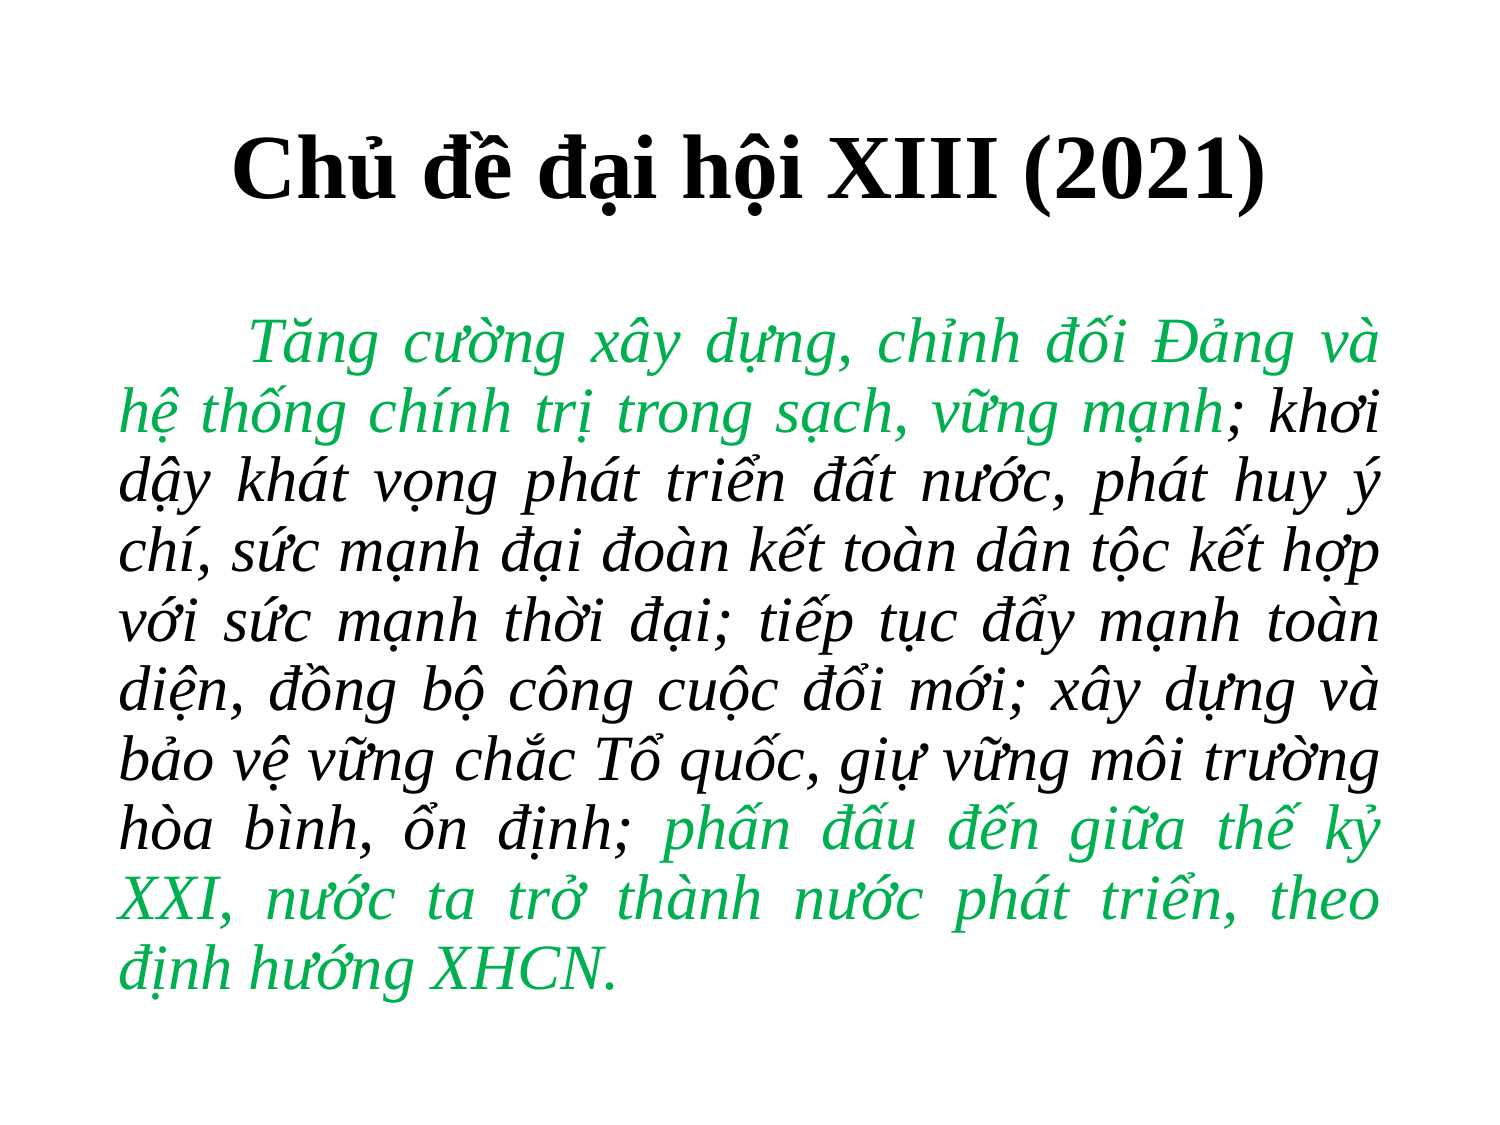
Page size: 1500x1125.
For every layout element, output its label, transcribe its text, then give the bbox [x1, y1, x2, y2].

list Tăng cường xây dựng, chỉnh đối Đảng và hệ thống chính trị trong sạch, vững mạnh; khơi dậy khát vọng phát triển đất nước, phát huy ý chí, sức mạnh đại đoàn kết toàn dân tộc kết hợp với sức mạnh thời đại; tiếp tục đẩy mạnh toàn diện, đồng bộ công cuộc đổi mới; xây dựng và bảo vệ vững chắc Tổ quốc, giự vững môi trường hòa bình, ổn định; phấn đấu đến giữa thế kỷ XXI, nước ta trở thành nước phát triển, theo định hướng XHCN. [103, 299, 1397, 1014]
title Chủ đề đại hội XIII (2021) [103, 59, 1397, 278]
